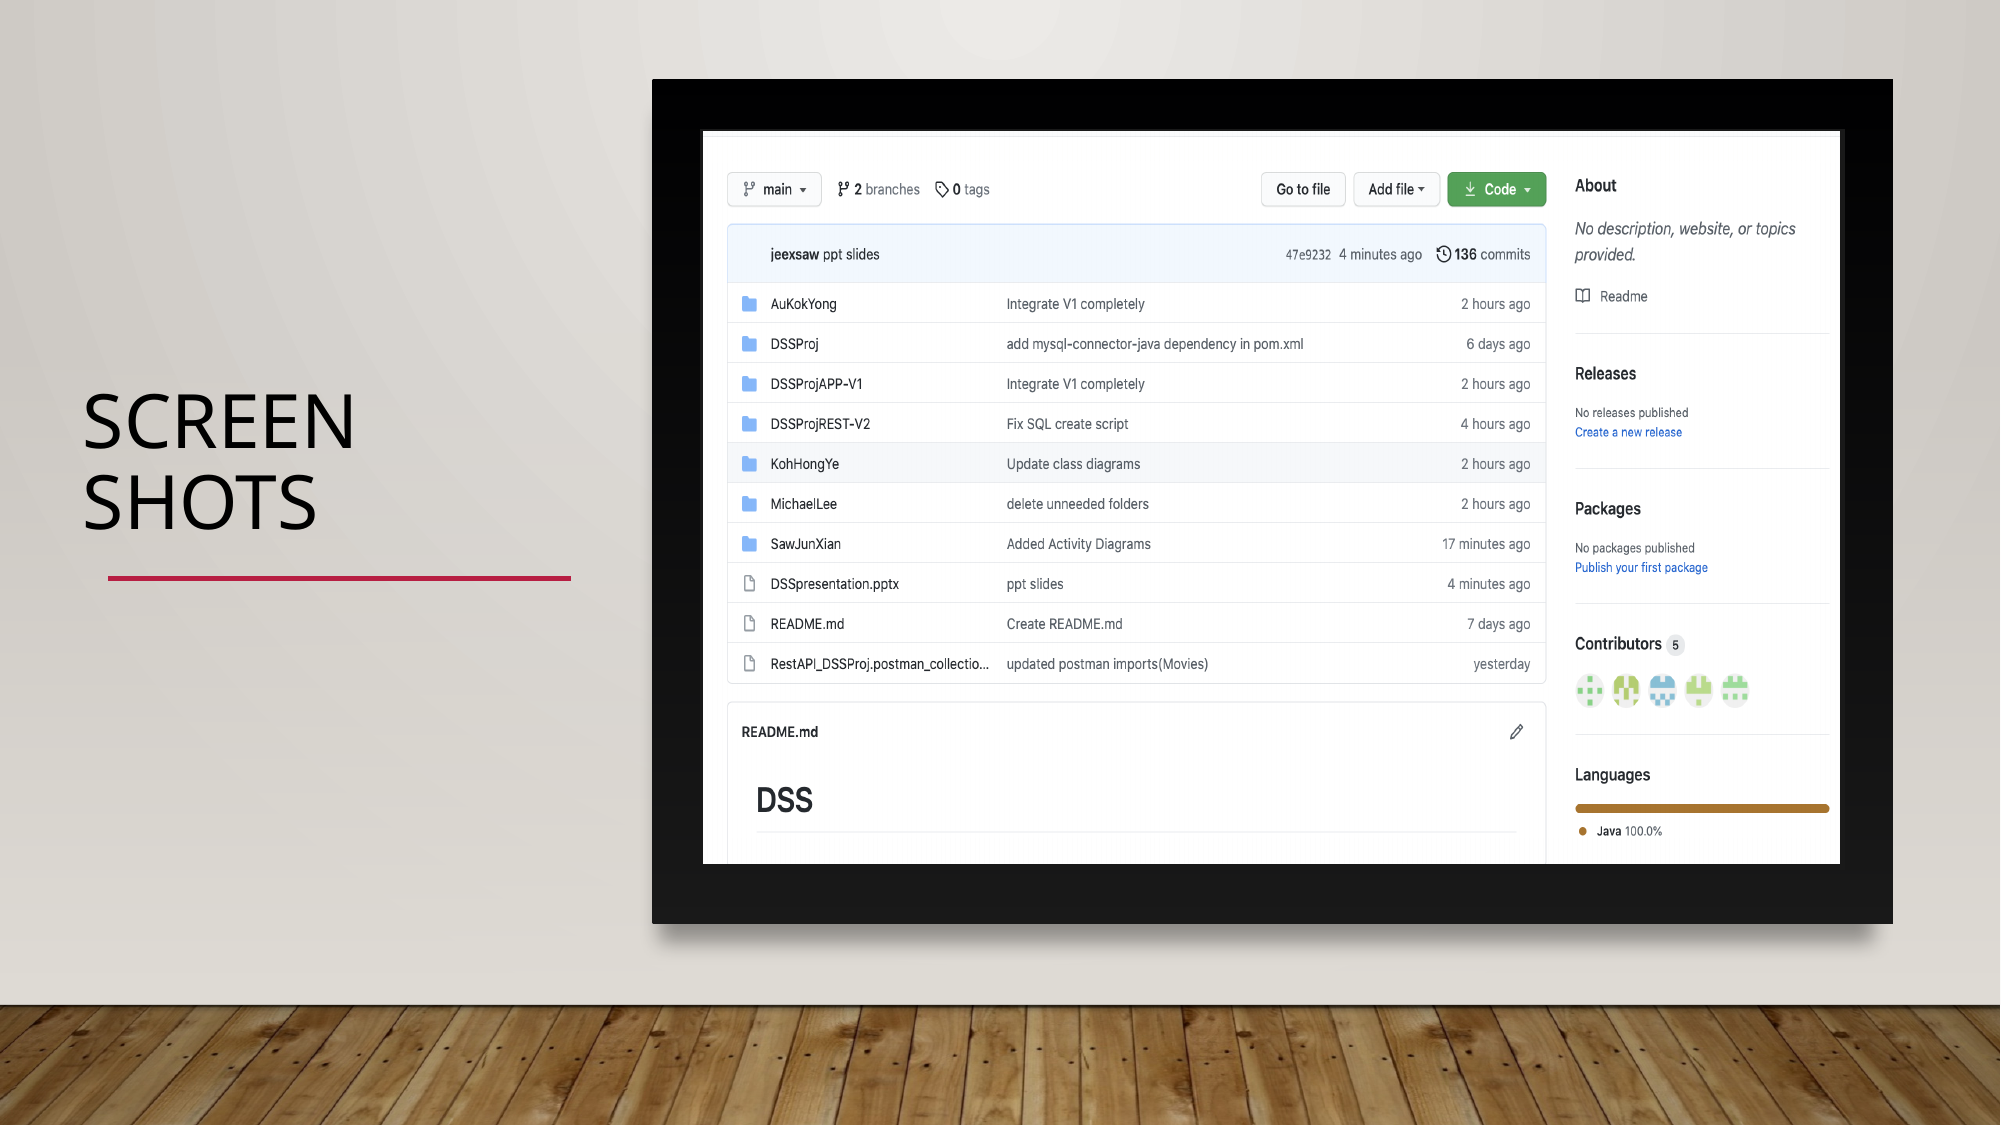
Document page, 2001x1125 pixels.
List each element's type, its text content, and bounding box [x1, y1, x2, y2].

picture [702, 131, 1840, 865]
text_box [0, 330, 2000, 1004]
title Screen shots [67, 239, 612, 547]
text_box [652, 78, 1894, 924]
text_box [0, 0, 2000, 330]
picture [0, 1006, 2000, 1125]
